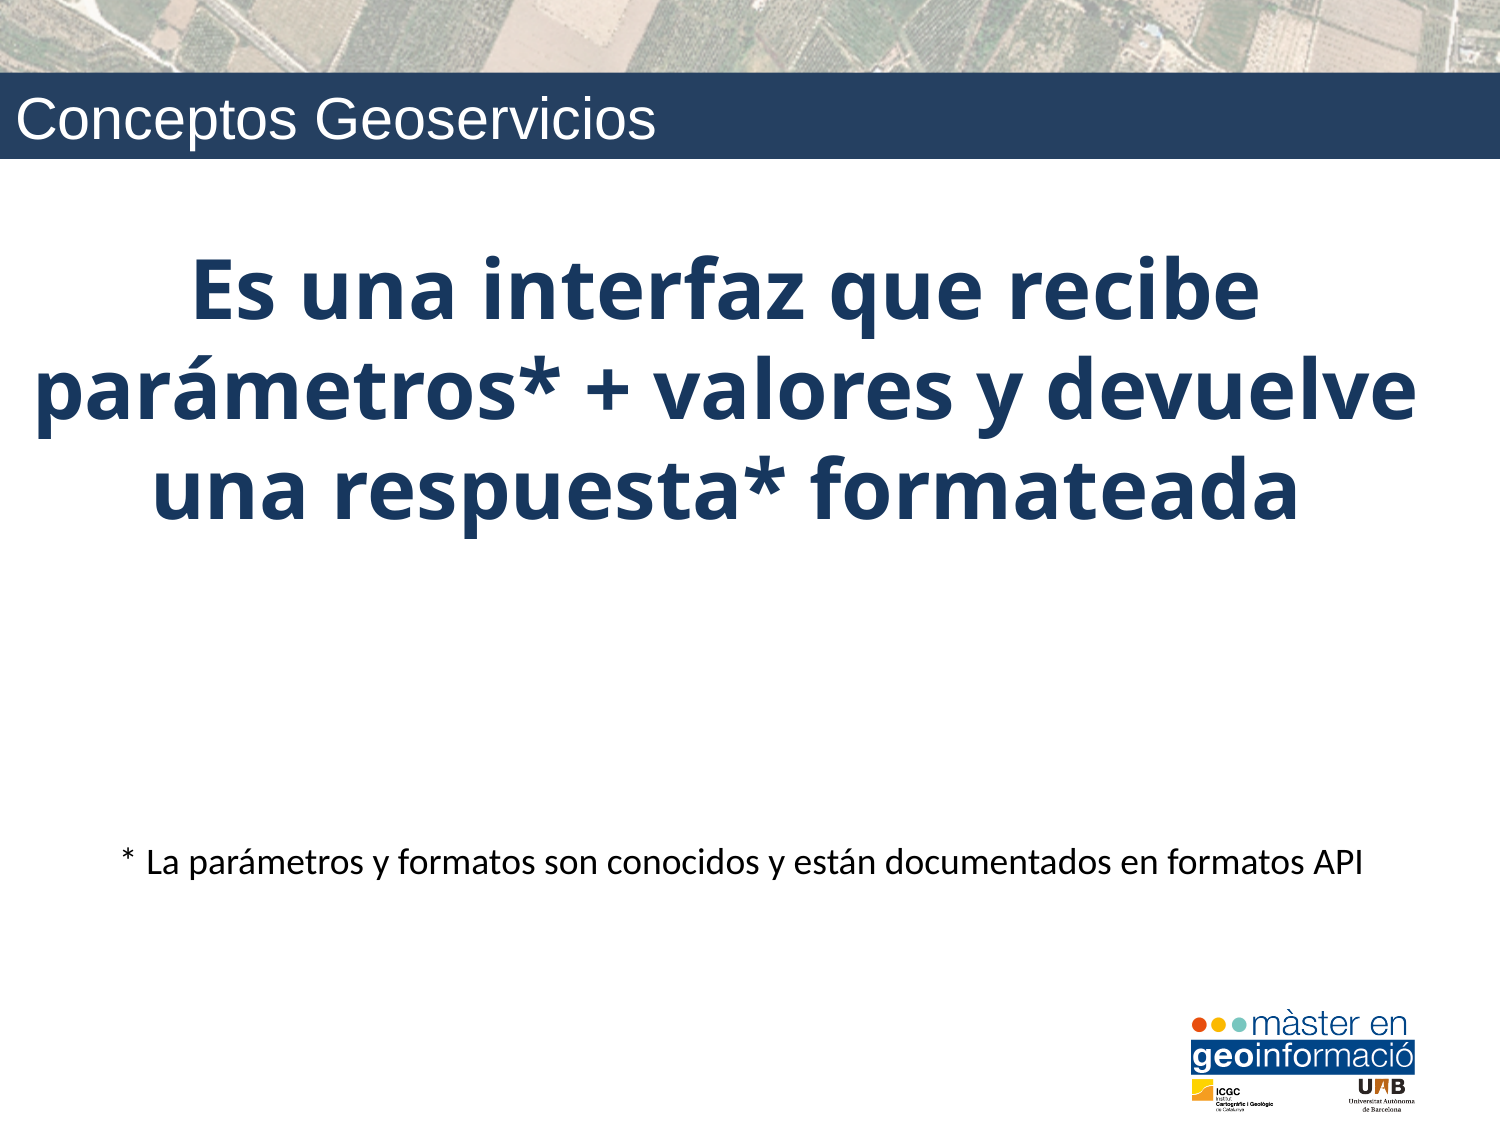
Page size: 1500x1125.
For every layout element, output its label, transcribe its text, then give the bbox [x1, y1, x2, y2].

picture [0, 0, 1500, 72]
text_box Es una interfaz que recibe parámetros* + valores y devuelve una respuesta* formateada [0, 284, 1453, 488]
title Conceptos Geoservicios [0, 72, 1500, 159]
picture [1191, 1004, 1425, 1112]
text_box * La parámetros y formatos son conocidos y están documentados en formatos API [104, 829, 1381, 890]
